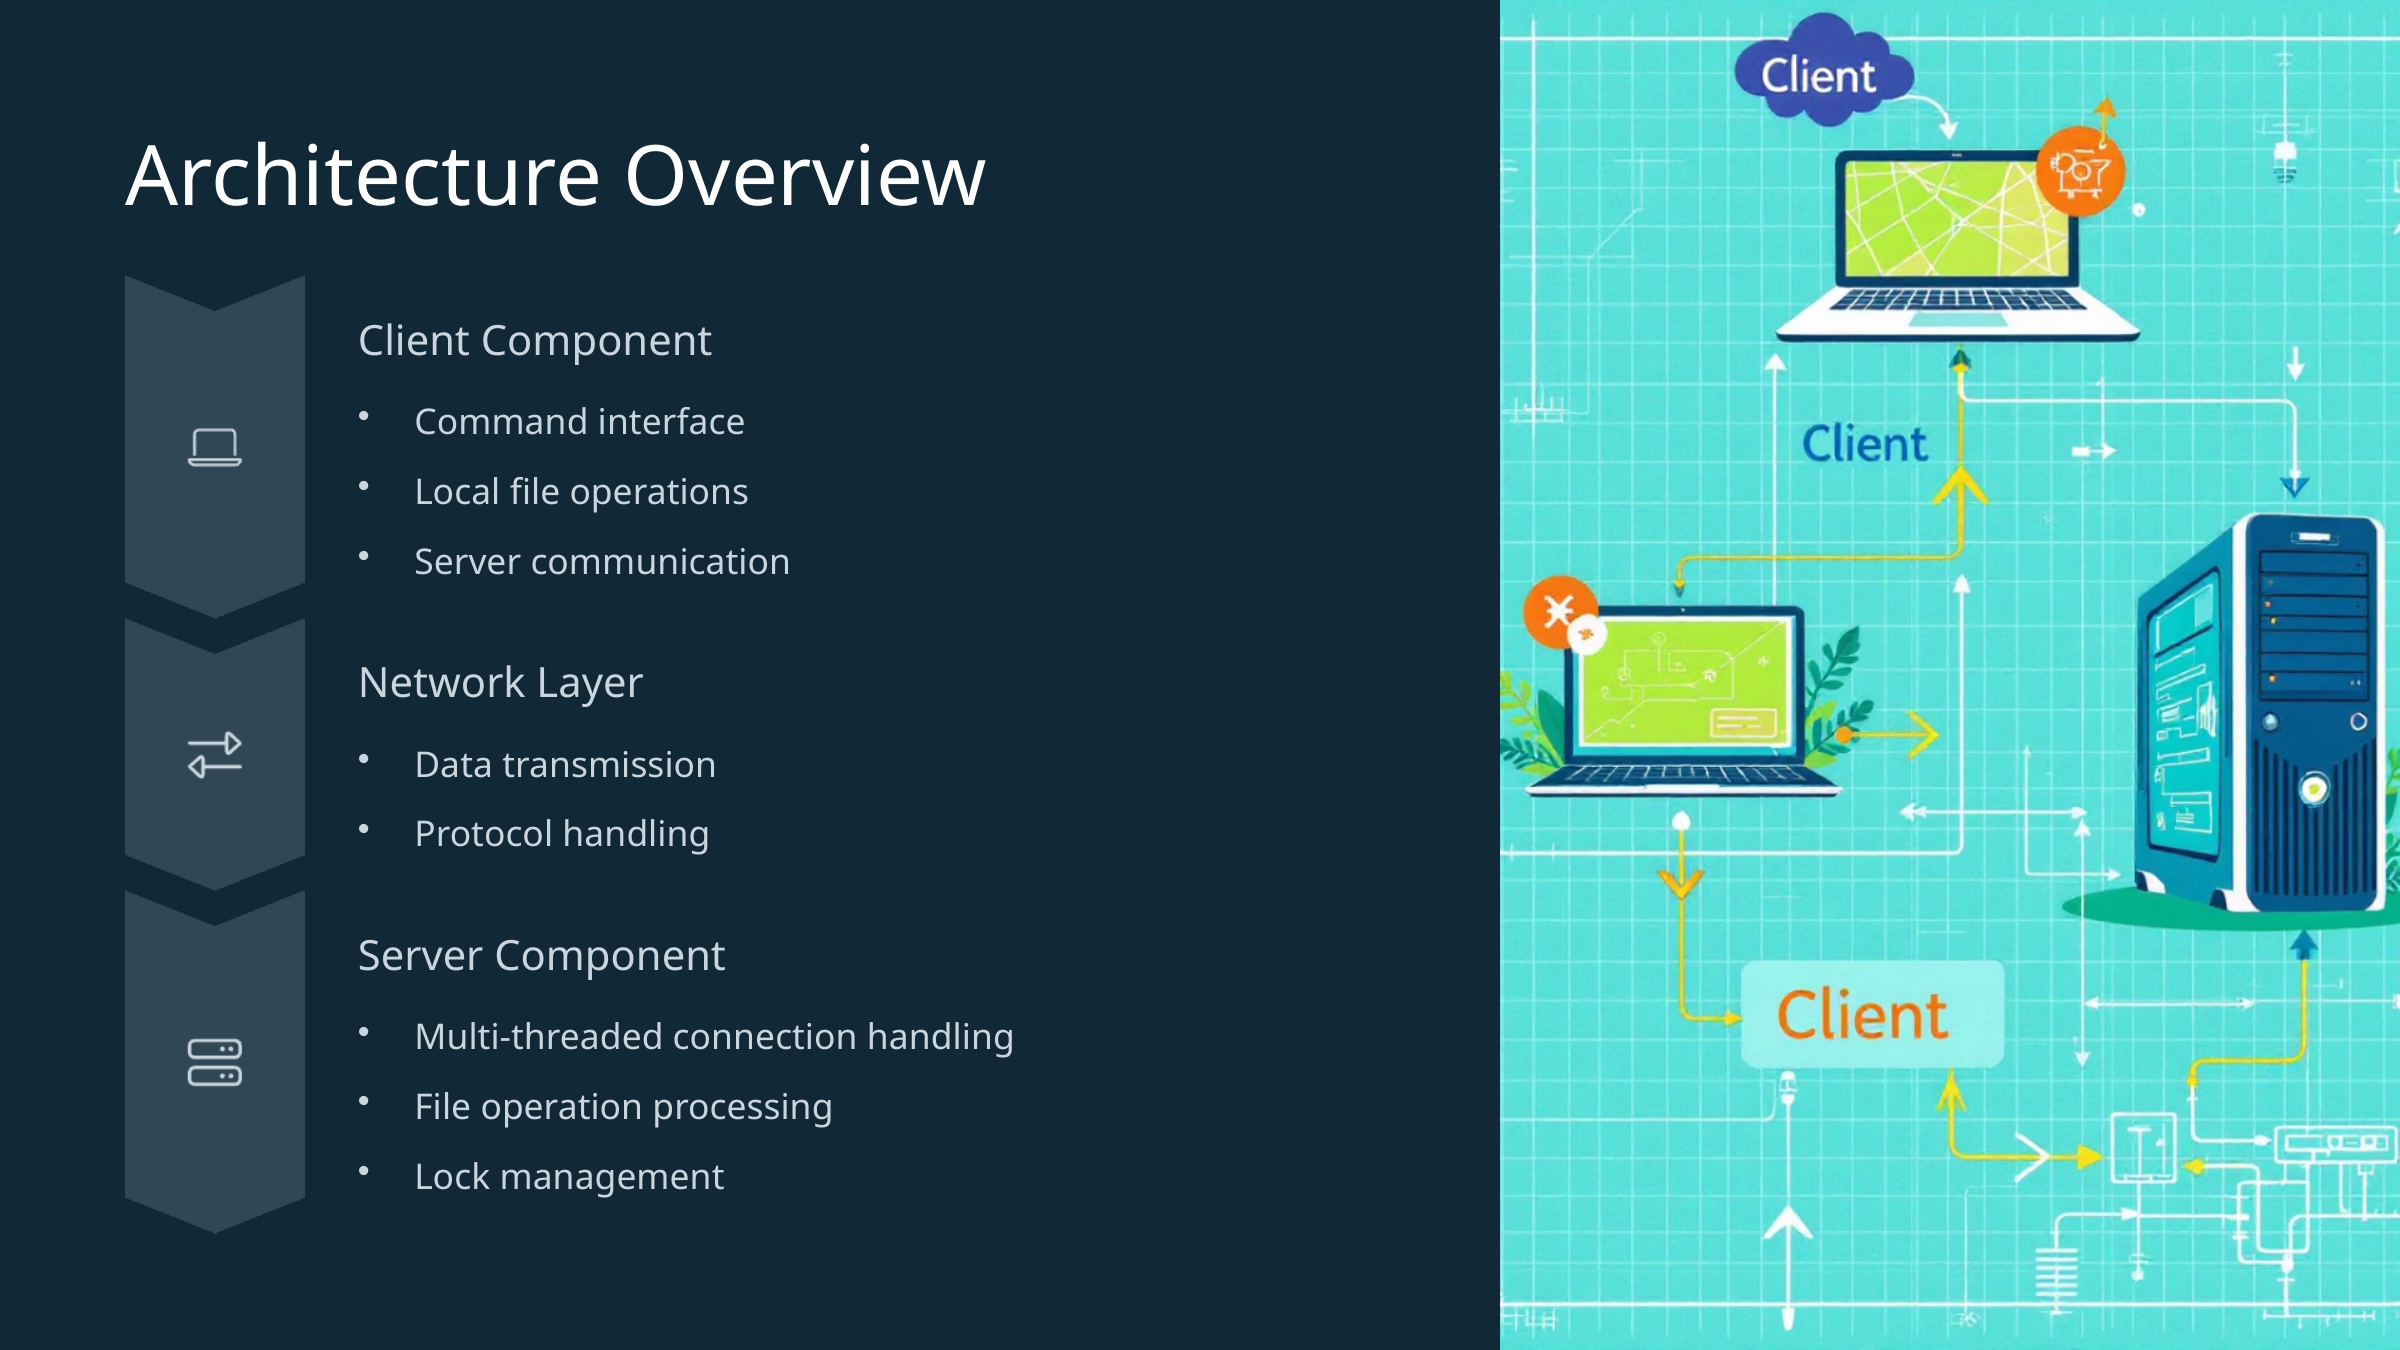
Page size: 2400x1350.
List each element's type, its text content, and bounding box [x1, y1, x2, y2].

text_box Command interface [357, 385, 1375, 443]
text_box Network Layer [357, 653, 780, 707]
text_box Server communication [357, 524, 1375, 583]
text_box Data transmission [357, 727, 1375, 786]
text_box File operation processing [357, 1070, 1375, 1128]
picture [1499, 0, 2400, 1350]
text_box Multi-threaded connection handling [357, 1000, 1375, 1058]
text_box Lock management [357, 1140, 1375, 1198]
text_box Client Component [357, 311, 815, 364]
text_box Server Component [357, 926, 833, 980]
text_box Local file operations [357, 455, 1375, 513]
picture [125, 275, 305, 1234]
text_box Protocol handling [357, 797, 1375, 855]
text_box Architecture Overview [125, 116, 1256, 222]
